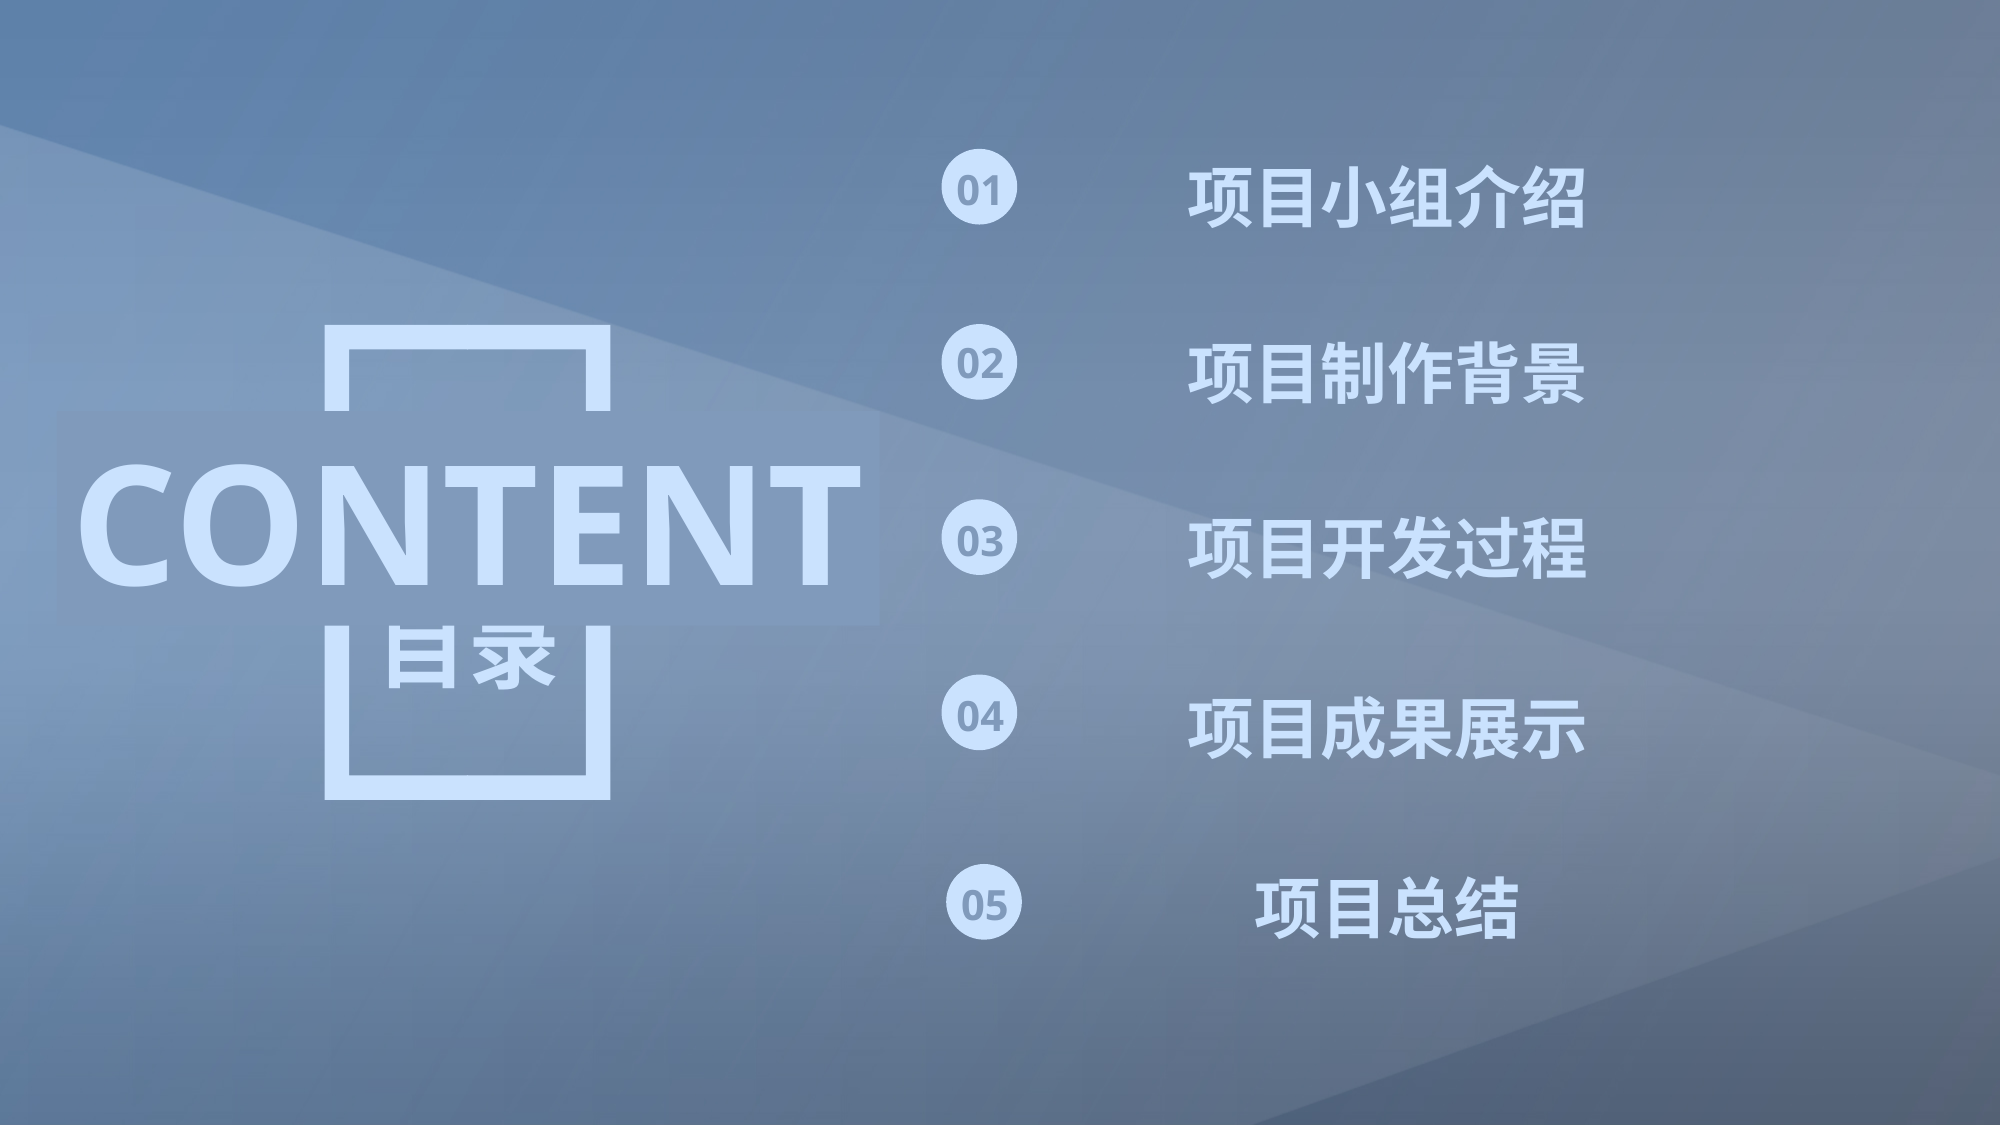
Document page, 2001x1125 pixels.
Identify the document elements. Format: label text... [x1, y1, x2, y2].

text_box 项目总结 [1239, 859, 1537, 954]
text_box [940, 324, 1020, 400]
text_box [940, 674, 1020, 751]
text_box 项目成果展示 [1172, 679, 1603, 774]
picture [0, 0, 2000, 1125]
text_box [194, 324, 743, 800]
text_box 项目小组介绍 [1172, 148, 1603, 244]
text_box 项目开发过程 [1172, 499, 1603, 594]
text_box 项目制作背景 [1172, 324, 1603, 420]
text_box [945, 863, 1025, 940]
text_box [940, 148, 1020, 225]
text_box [940, 499, 1020, 575]
